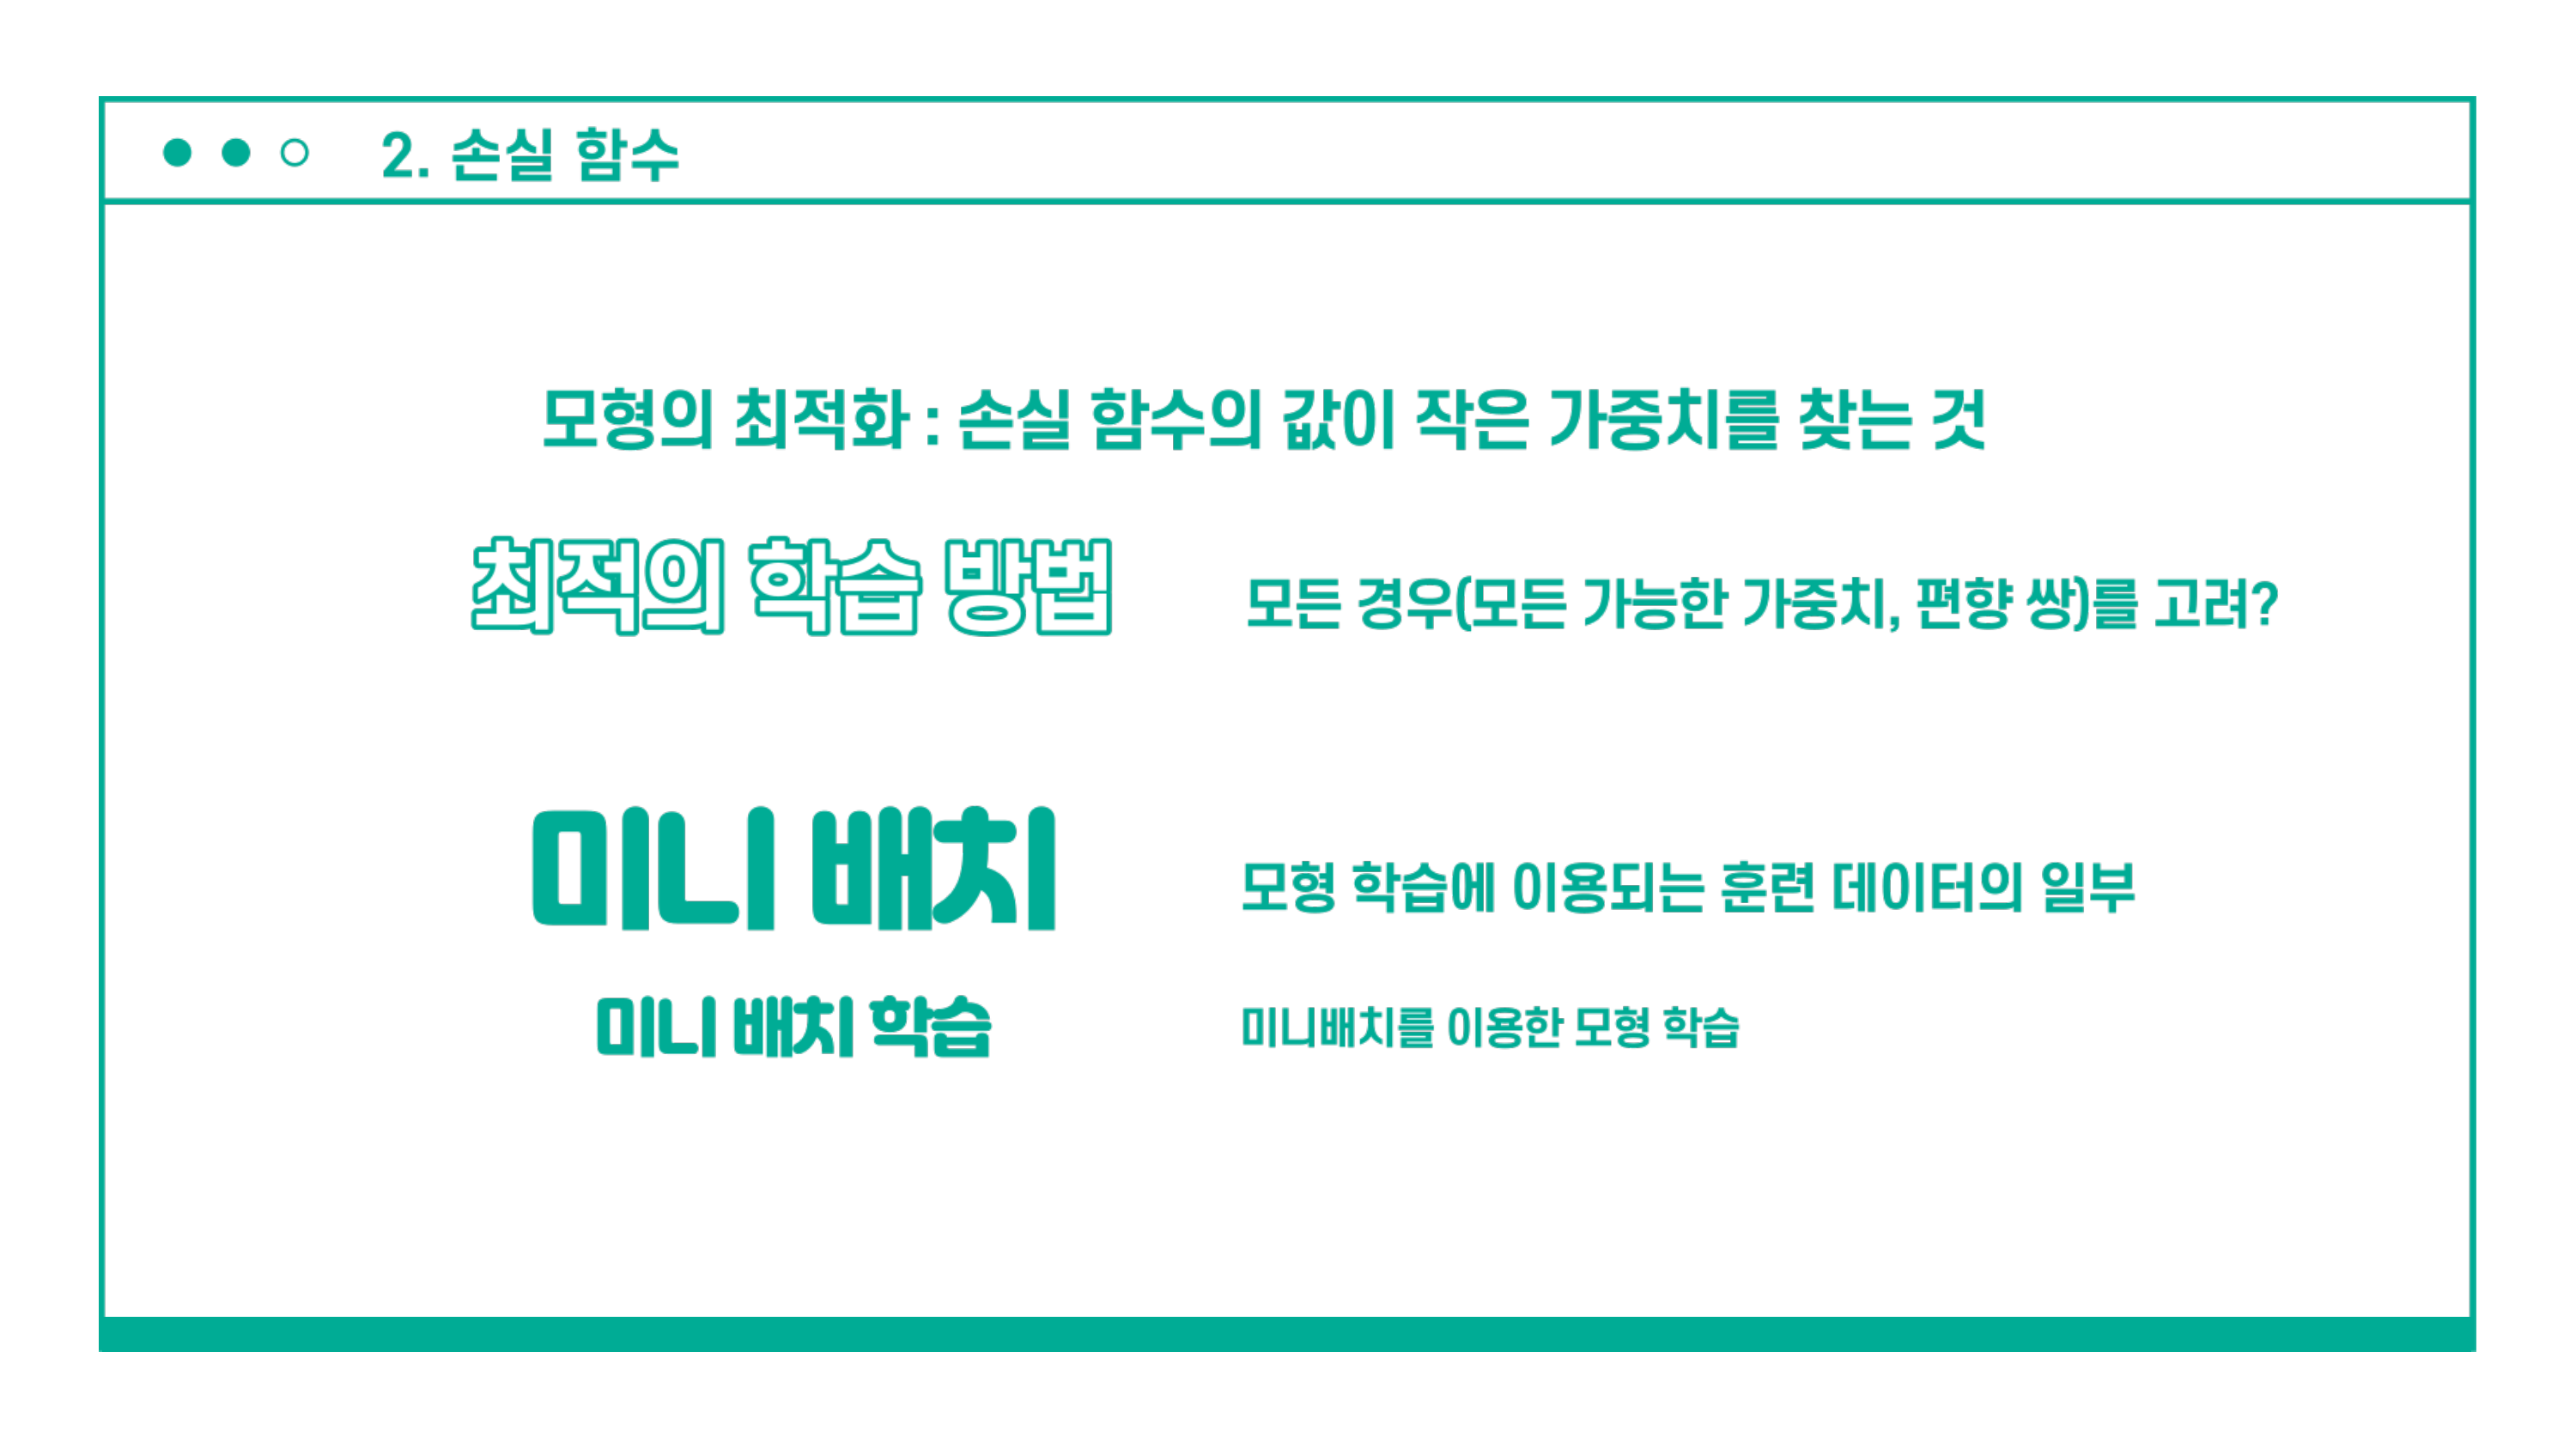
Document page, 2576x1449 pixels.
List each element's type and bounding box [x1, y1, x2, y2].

text_box [99, 96, 2477, 1319]
picture [310, 482, 2306, 745]
picture [222, 757, 1122, 1089]
picture [1230, 840, 2167, 1131]
picture [372, 106, 715, 209]
text_box [102, 1316, 2471, 1352]
picture [337, 364, 2026, 481]
